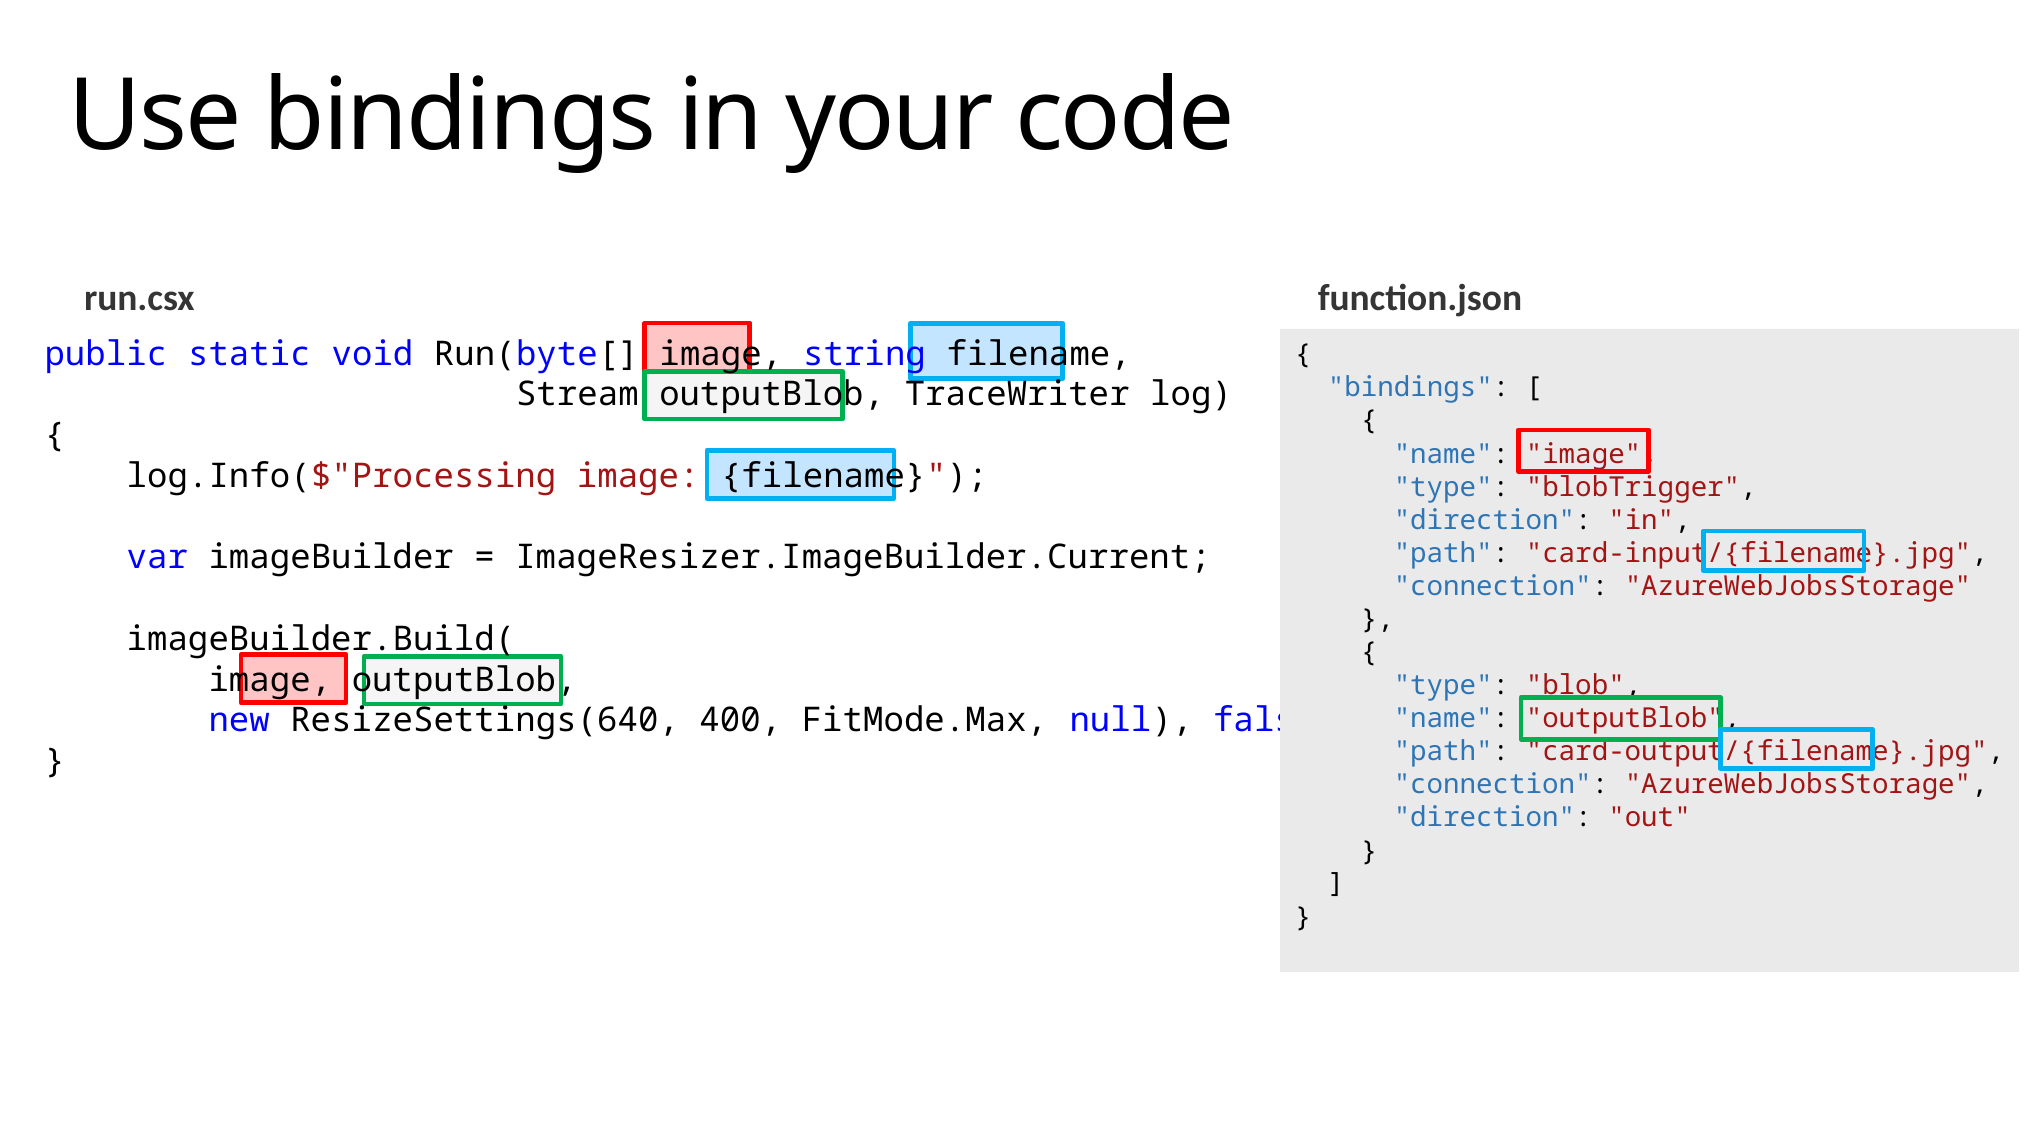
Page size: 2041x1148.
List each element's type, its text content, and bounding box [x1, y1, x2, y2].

title Use bindings in your code [45, 48, 1996, 199]
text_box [66, 265, 1299, 886]
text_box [1299, 265, 2000, 994]
